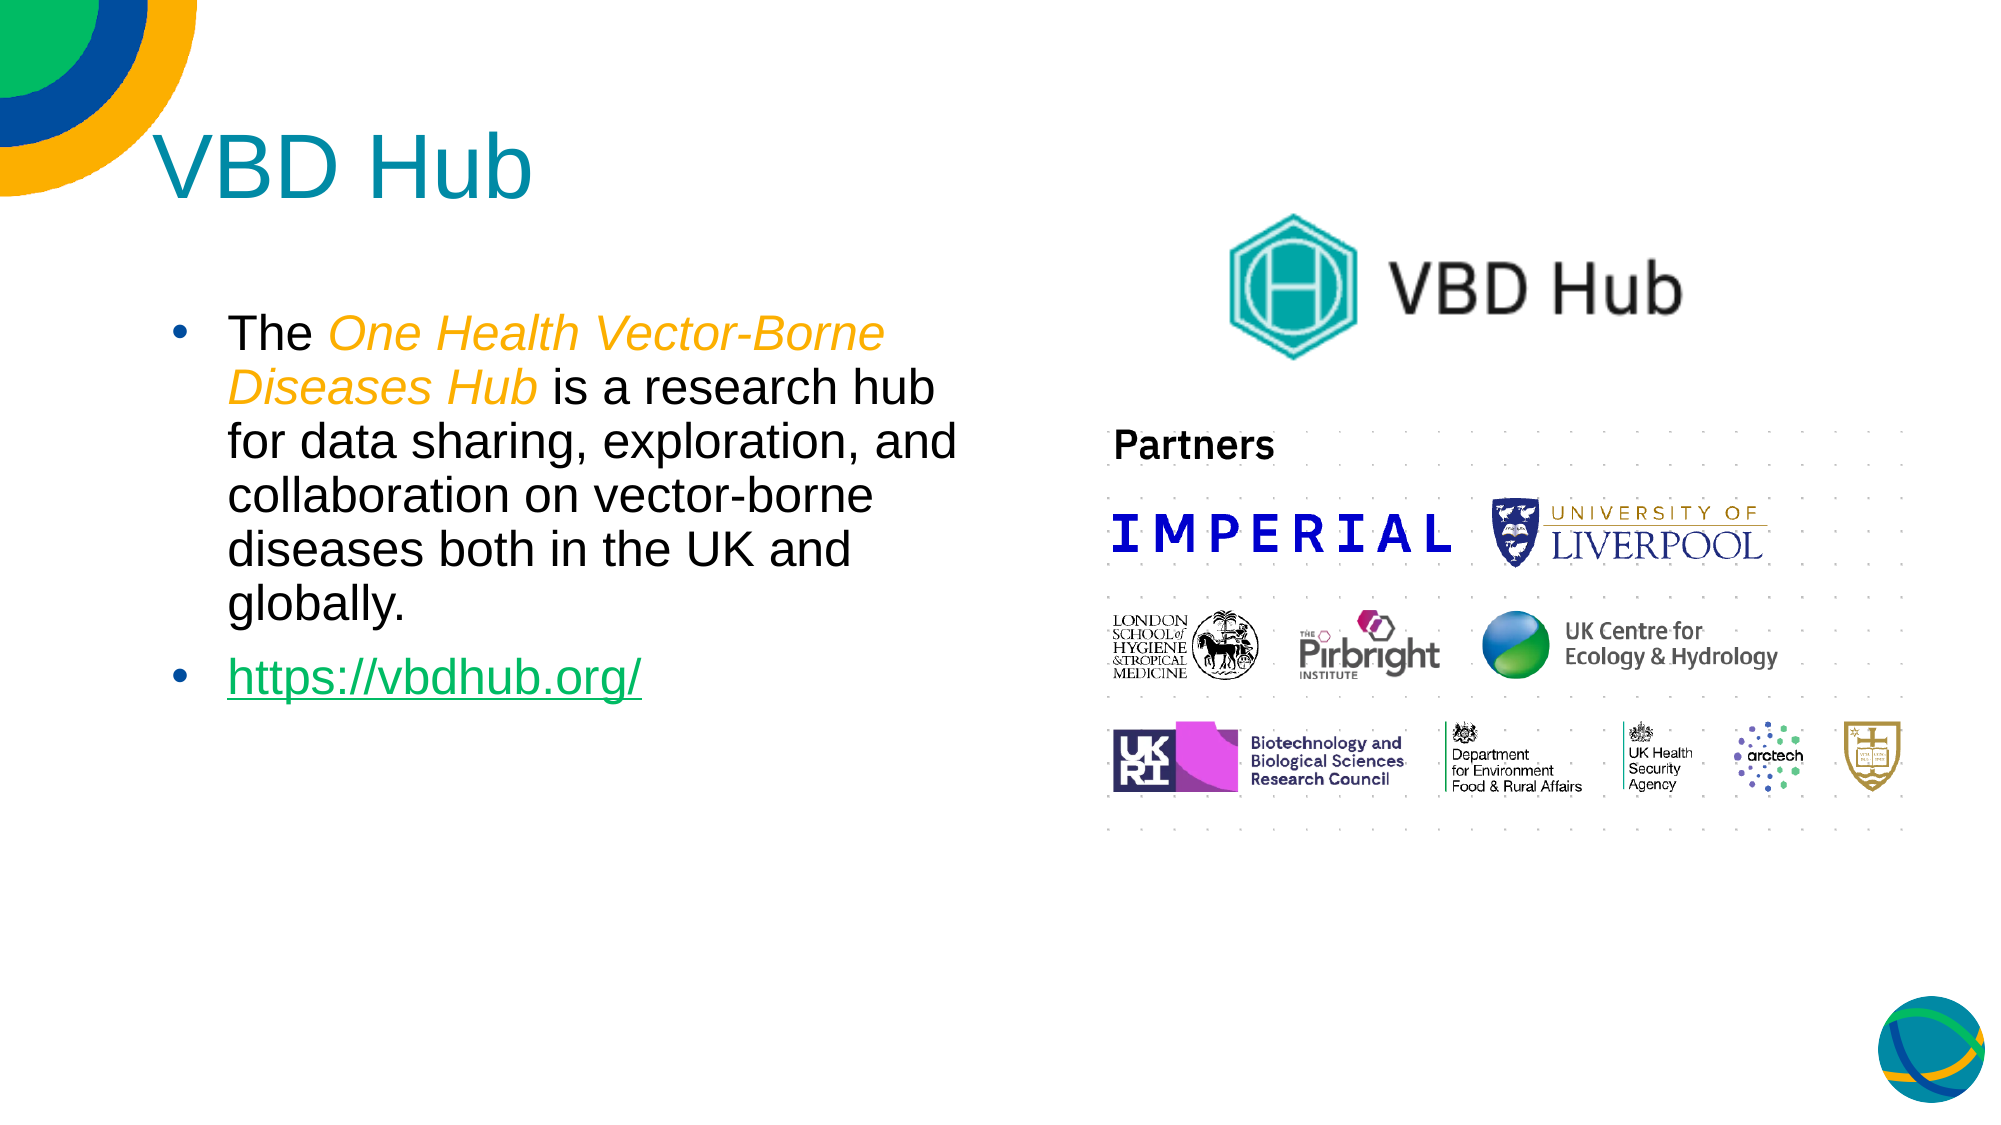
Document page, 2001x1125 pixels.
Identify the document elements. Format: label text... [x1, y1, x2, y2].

title VBD Hub [137, 59, 1863, 278]
list The One Health Vector-Borne Diseases Hub is a research hub for data sharing, exploration, and collaboration on vector-borne diseases both in the UK and globally. https://vbdhub.org/ [137, 299, 988, 1014]
picture [0, 0, 2000, 1125]
